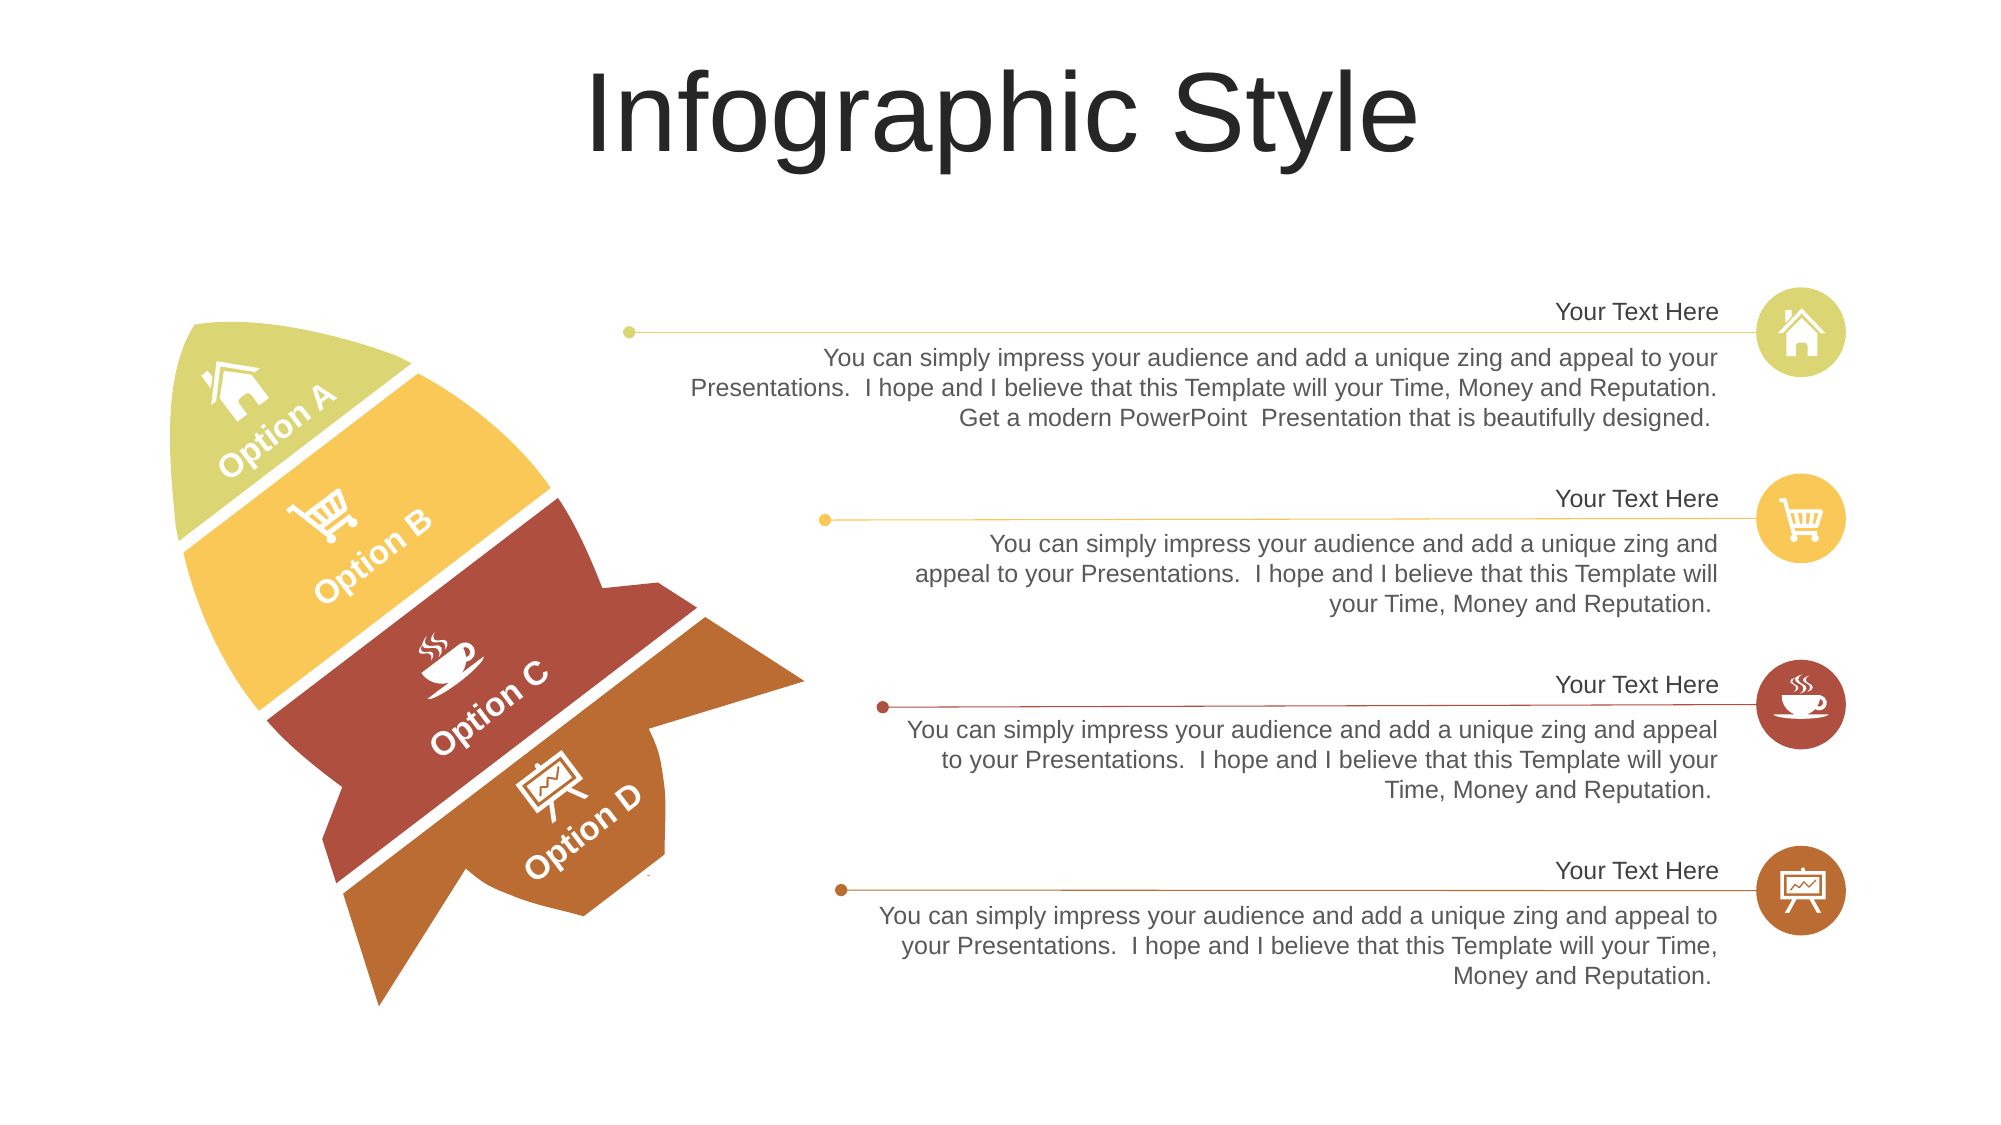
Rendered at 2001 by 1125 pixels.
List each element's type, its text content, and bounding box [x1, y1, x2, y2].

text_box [824, 845, 1846, 999]
list Infographic Style [53, 55, 1952, 175]
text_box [868, 659, 1846, 813]
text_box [152, 277, 689, 962]
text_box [629, 287, 1846, 440]
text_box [824, 473, 1846, 627]
